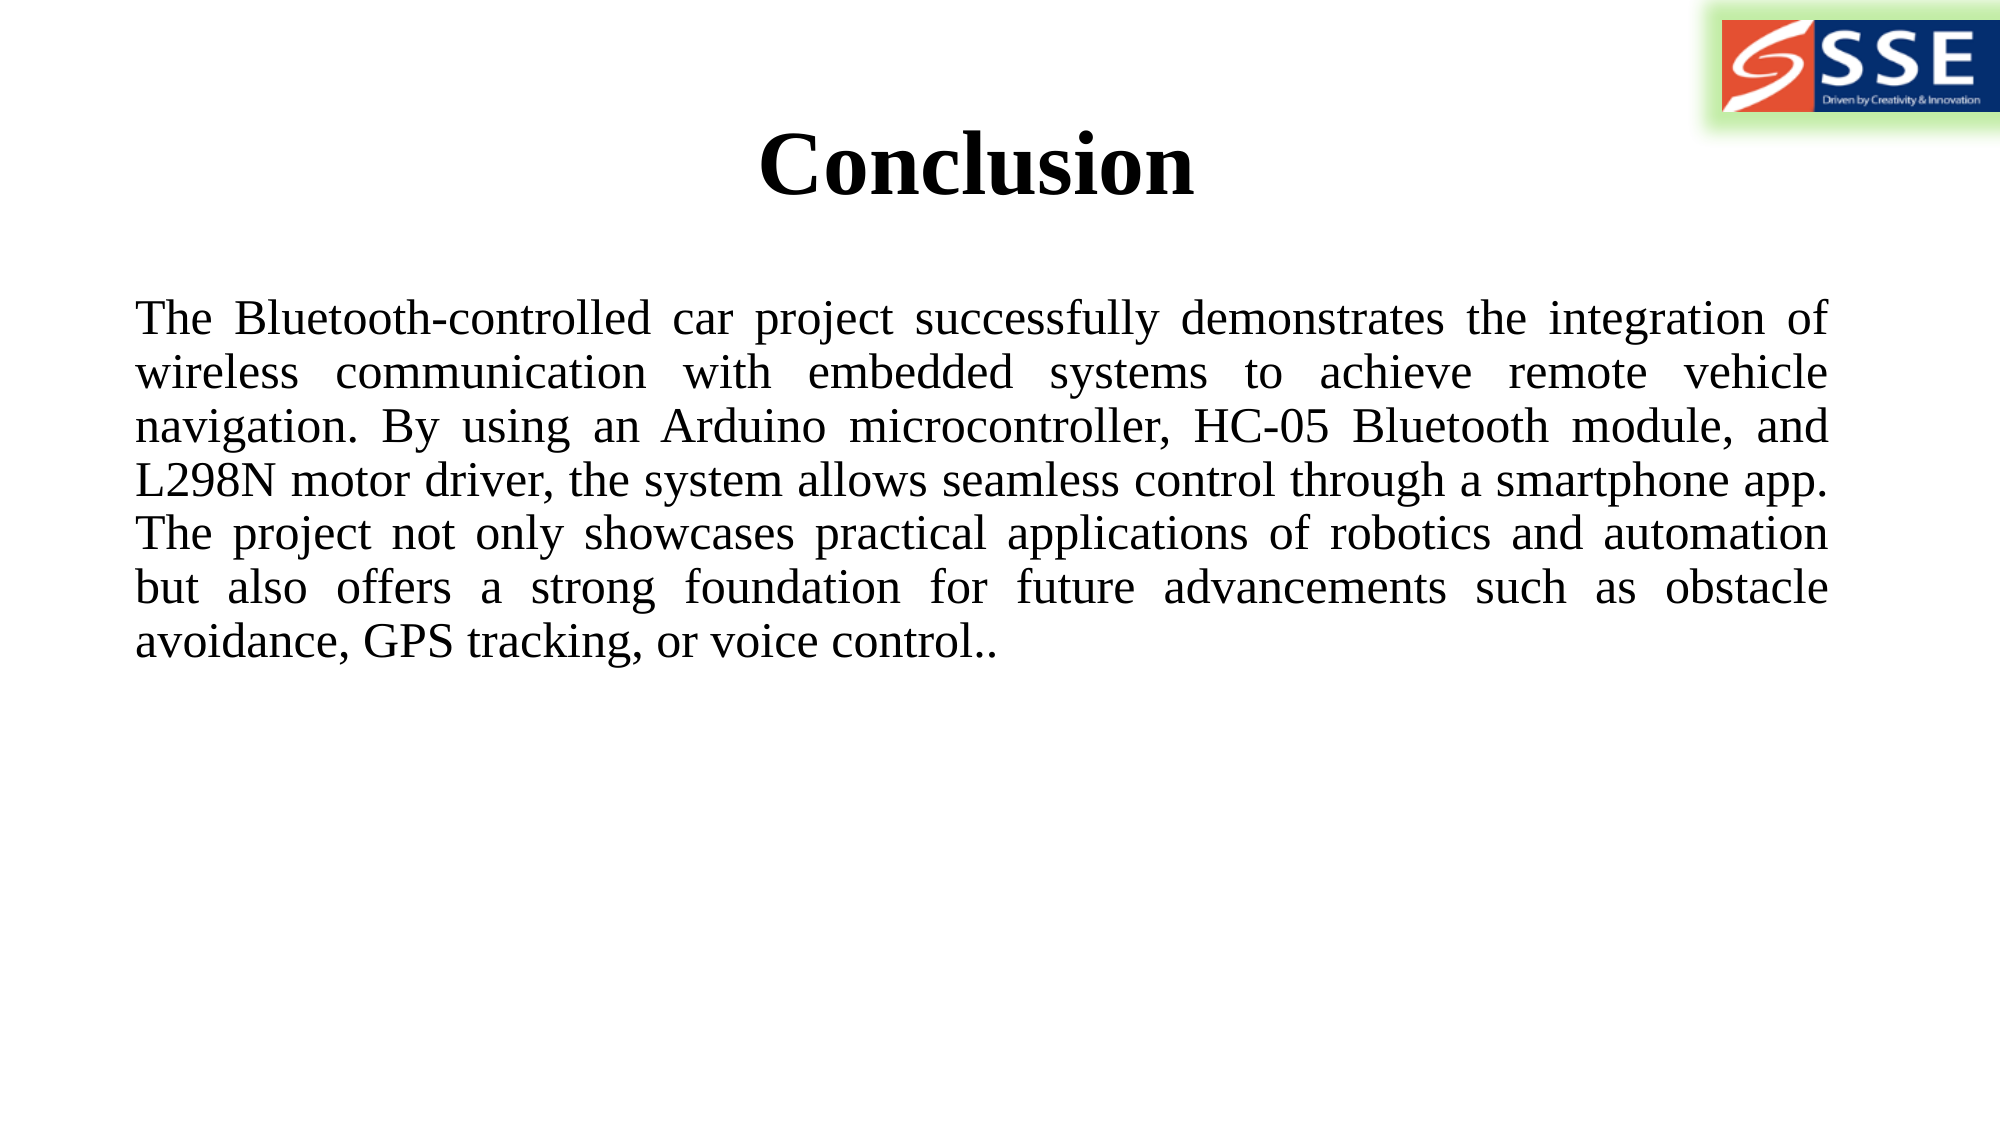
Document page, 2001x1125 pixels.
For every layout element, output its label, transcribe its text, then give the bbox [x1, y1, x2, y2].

title Conclusion [742, 56, 1258, 274]
picture [1722, 20, 2000, 112]
list The Bluetooth-controlled car project successfully demonstrates the integration of wireless communication with embedded systems to achieve remote vehicle navigation. By using an Arduino microcontroller, HC-05 Bluetooth module, and L298N motor driver, the system allows seamless control through a smartphone app. The project not only showcases practical applications of robotics and automation but also offers a strong foundation for future advancements such as obstacle avoidance, GPS tracking, or voice control.. [120, 283, 1846, 998]
